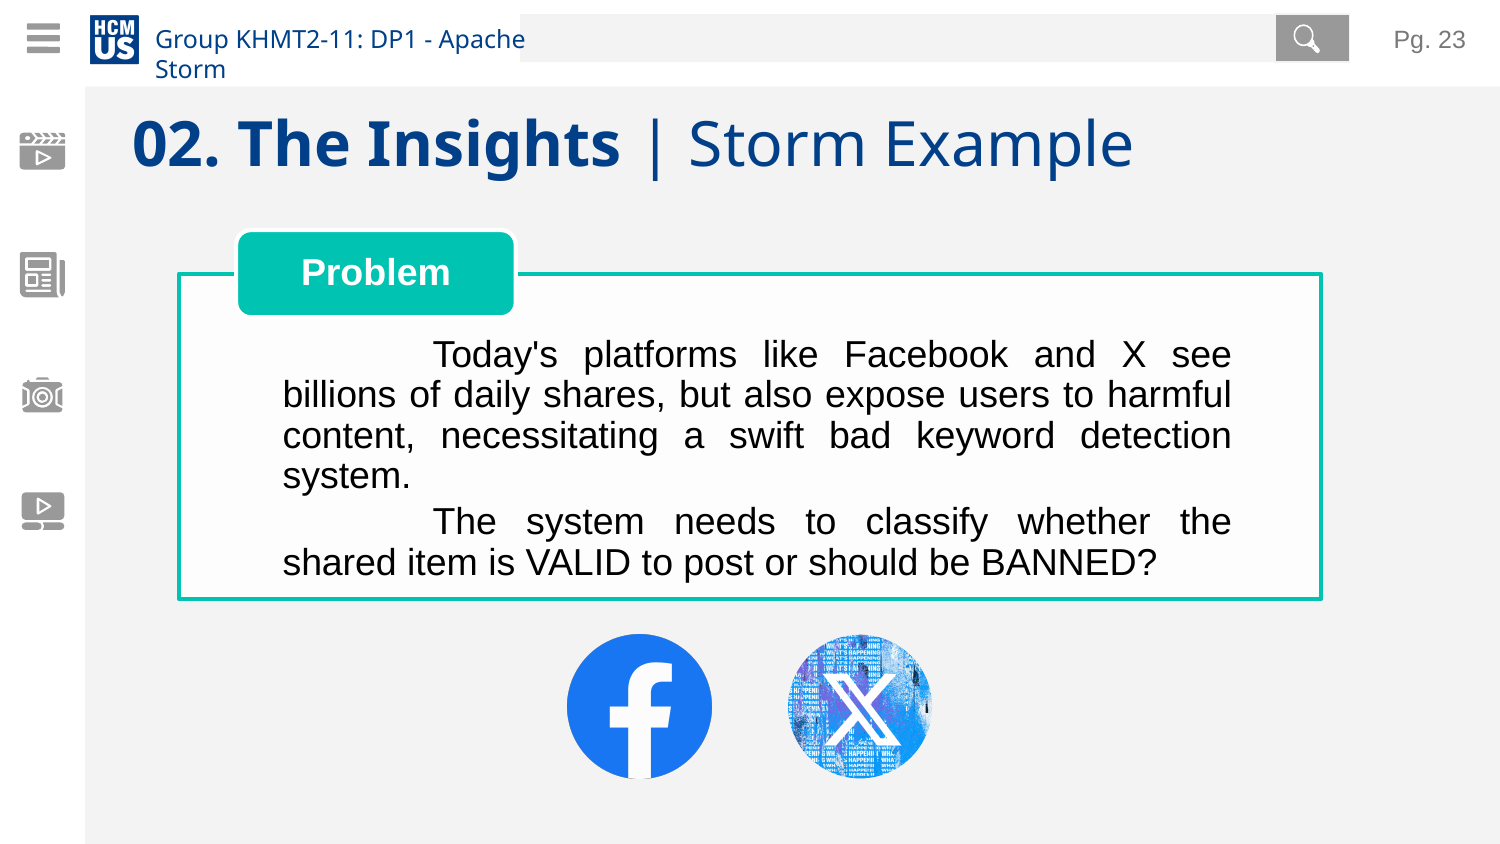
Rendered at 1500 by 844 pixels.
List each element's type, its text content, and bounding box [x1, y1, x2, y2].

picture [87, 12, 142, 67]
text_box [178, 229, 1322, 600]
slide_number Pg. ‹#› [1143, 15, 1482, 61]
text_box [567, 634, 933, 779]
title 02. The Insights | Storm Example [116, 88, 1383, 195]
